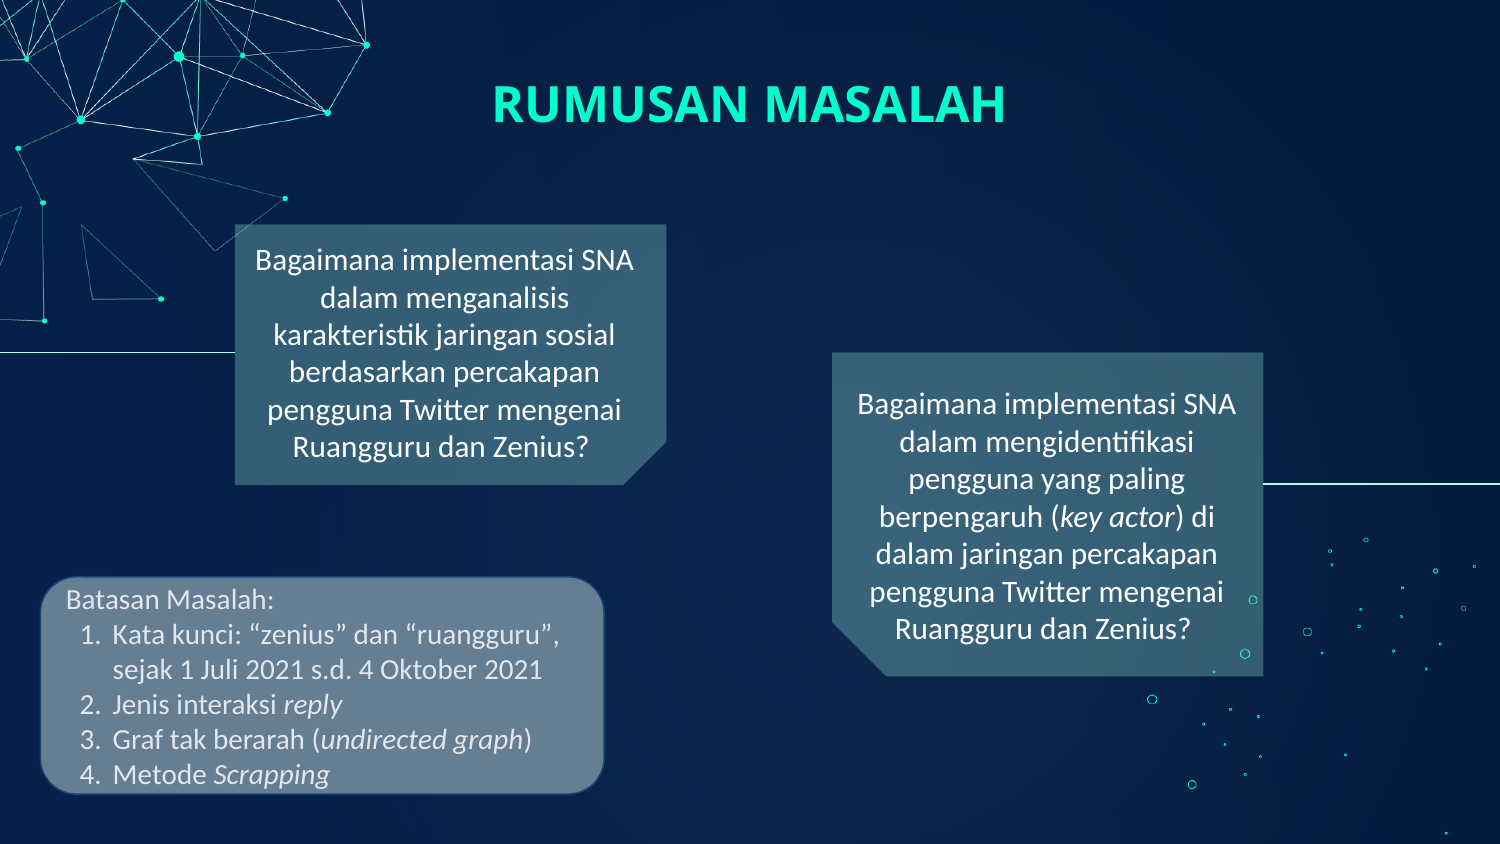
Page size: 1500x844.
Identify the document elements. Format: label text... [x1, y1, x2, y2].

text_box Batasan Masalah: Kata kunci: “zenius” dan “ruangguru”, sejak 1 Juli 2021 s.d. 4 Oktober 2021 Jenis interaksi reply Graf tak berarah (undirected graph) Metode Scrapping [40, 576, 605, 795]
text_box [234, 224, 667, 486]
subtitle Bagaimana implementasi SNA dalam mengidentifikasi pengguna yang paling berpengaruh (key actor) di dalam jaringan percakapan pengguna Twitter mengenai Ruangguru dan Zenius? [831, 368, 1263, 661]
text_box [870, 490, 1264, 677]
picture [0, 0, 1500, 844]
title RUMUSAN MASALAH [322, 57, 1178, 160]
subtitle Bagaimana implementasi SNA dalam menganalisis karakteristik jaringan sosial berdasarkan percakapan pengguna Twitter mengenai Ruangguru dan Zenius? [236, 224, 654, 452]
text_box [832, 352, 1264, 483]
